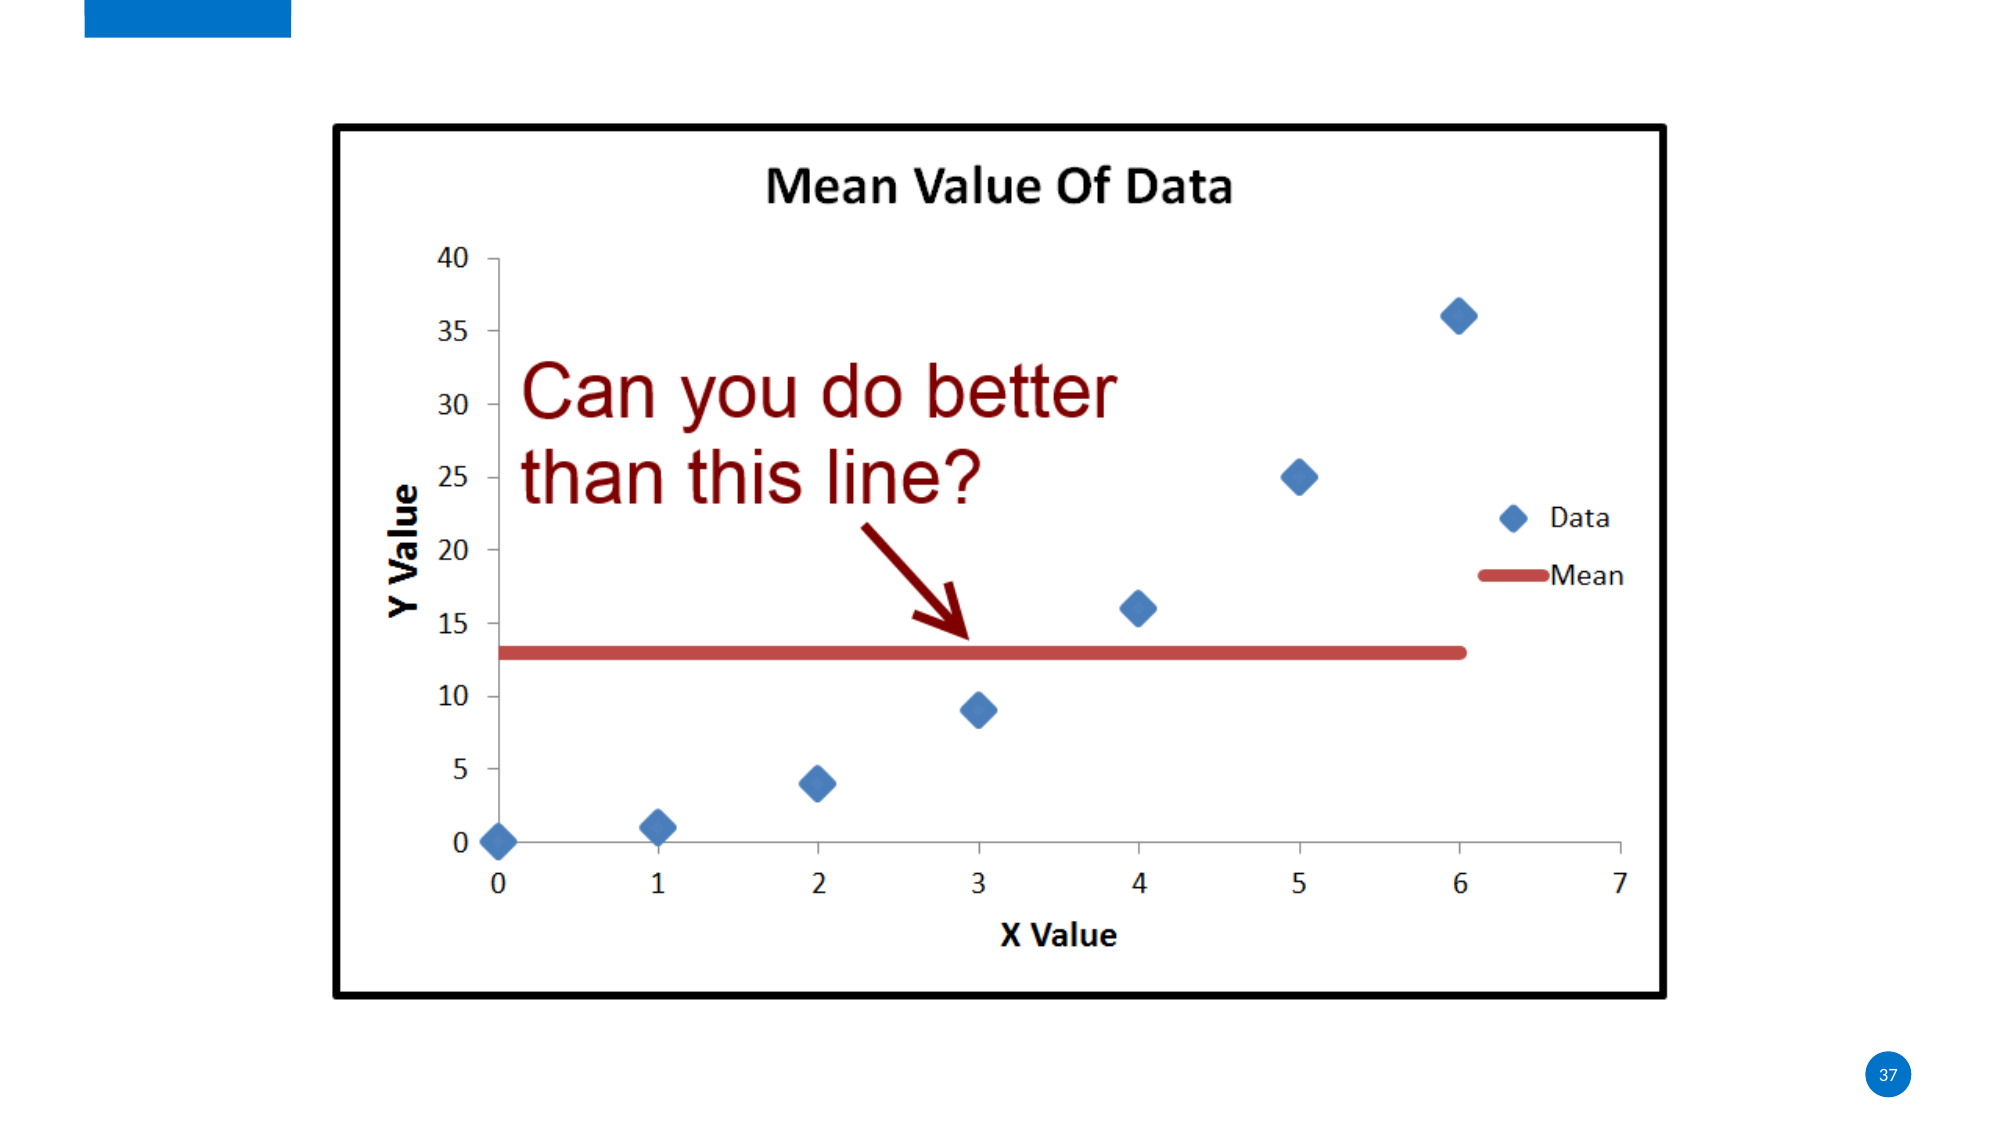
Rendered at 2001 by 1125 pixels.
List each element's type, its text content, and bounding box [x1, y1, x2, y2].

picture [328, 119, 1672, 1006]
slide_number 37 [1864, 1059, 1913, 1090]
